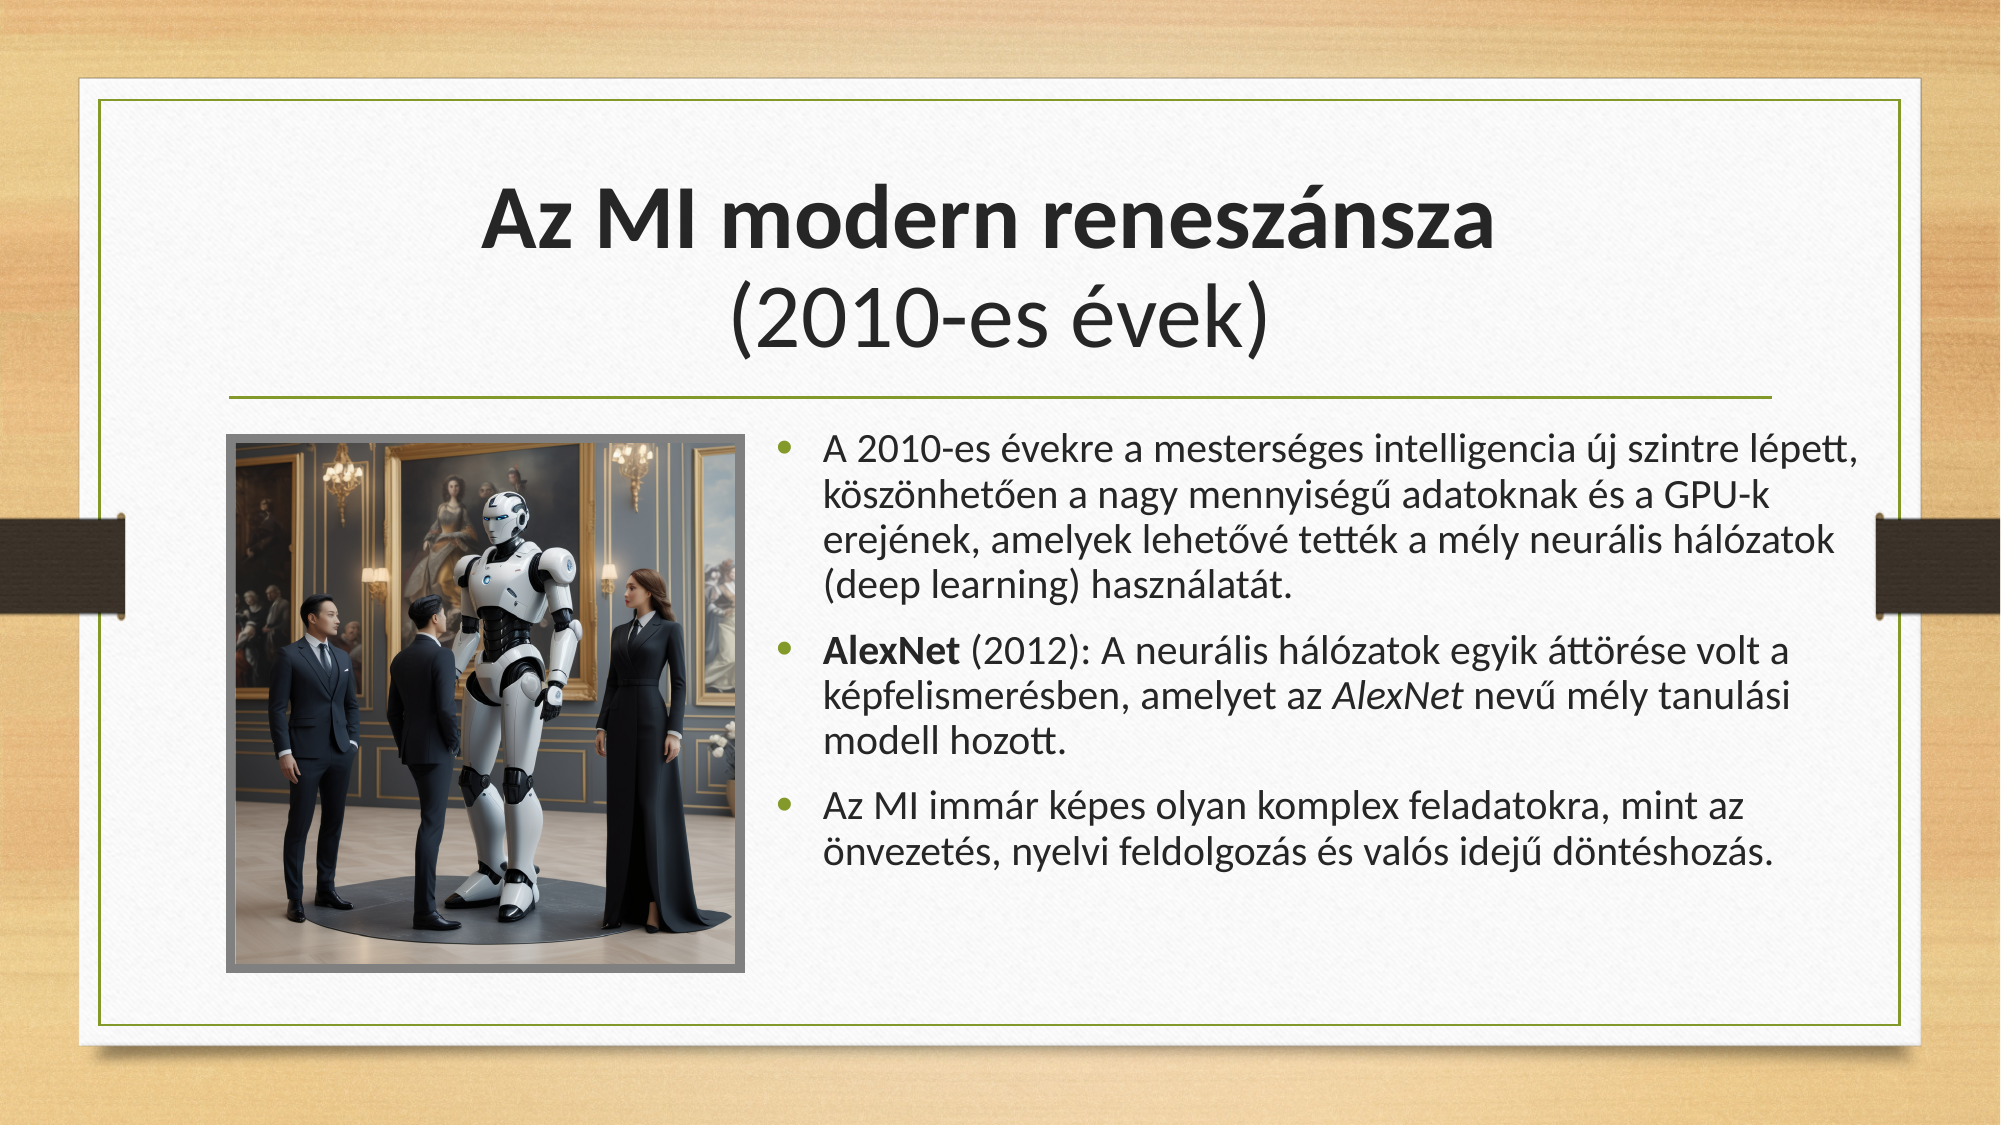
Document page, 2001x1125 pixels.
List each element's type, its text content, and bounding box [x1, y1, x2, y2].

title Az MI modern reneszánsza (2010-es évek) [212, 161, 1788, 375]
picture [0, 0, 2001, 1125]
list A 2010-es évekre a mesterséges intelligencia új szintre lépett, köszönhetően a nagy mennyiségű adatoknak és a GPU-k erejének, amelyek lehetővé tették a mély neurális hálózatok (deep learning) használatát. AlexNet (2012): A neurális hálózatok egyik áttörése volt a képfelismerésben, amelyet az AlexNet nevű mély tanulási modell hozott. Az MI immár képes olyan komplex feladatokra, mint az önvezetés, nyelvi feldolgozás és valós idejű döntéshozás. [761, 419, 1877, 1026]
